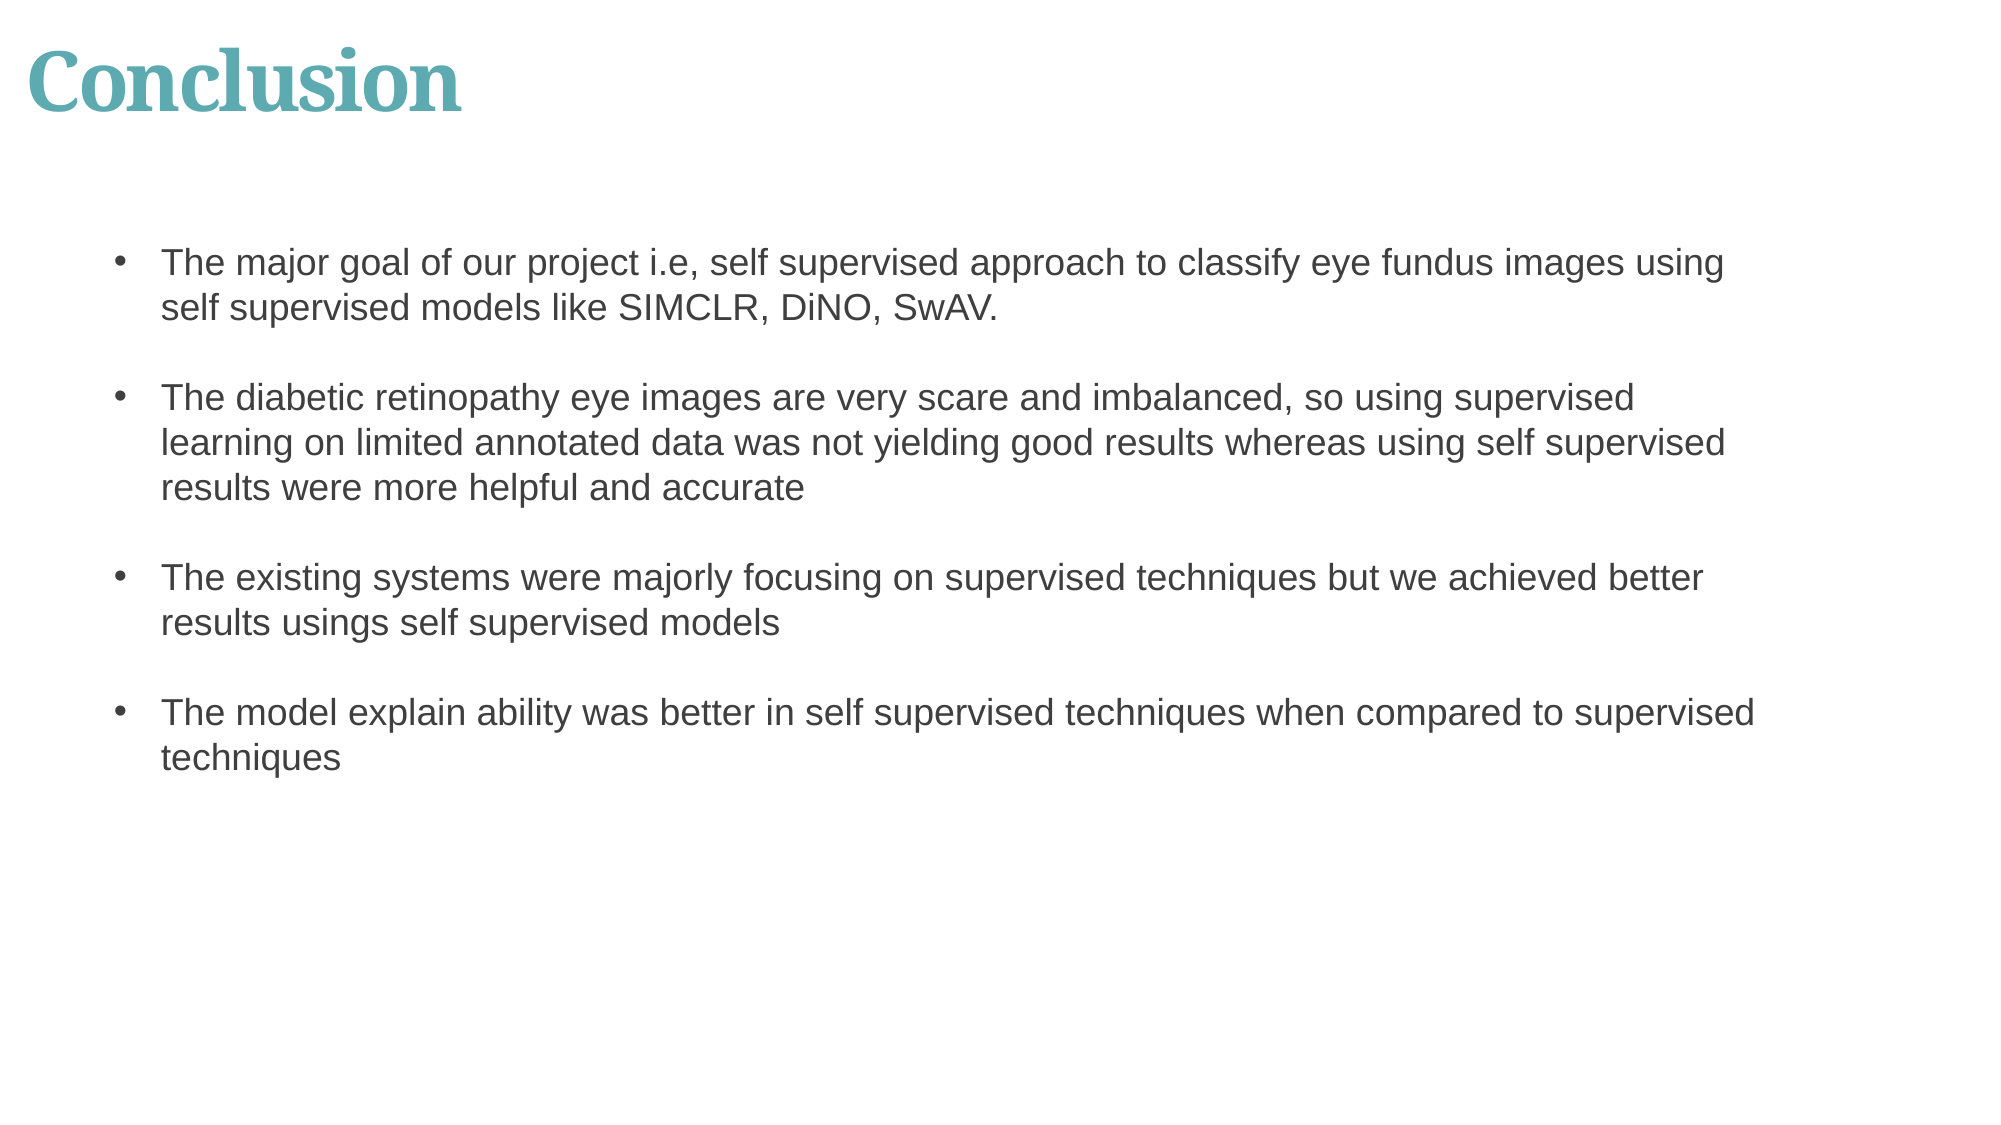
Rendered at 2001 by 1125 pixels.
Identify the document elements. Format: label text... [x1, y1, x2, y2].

text_box The major goal of our project i.e, self supervised approach to classify eye fundus images using self supervised models like SIMCLR, DiNO, SwAV. The diabetic retinopathy eye images are very scare and imbalanced, so using supervised learning on limited annotated data was not yielding good results whereas using self supervised results were more helpful and accurate The existing systems were majorly focusing on supervised techniques but we achieved better results usings self supervised models The model explain ability was better in self supervised techniques when compared to supervised techniques [99, 230, 1781, 786]
title Conclusion [25, 29, 1525, 138]
